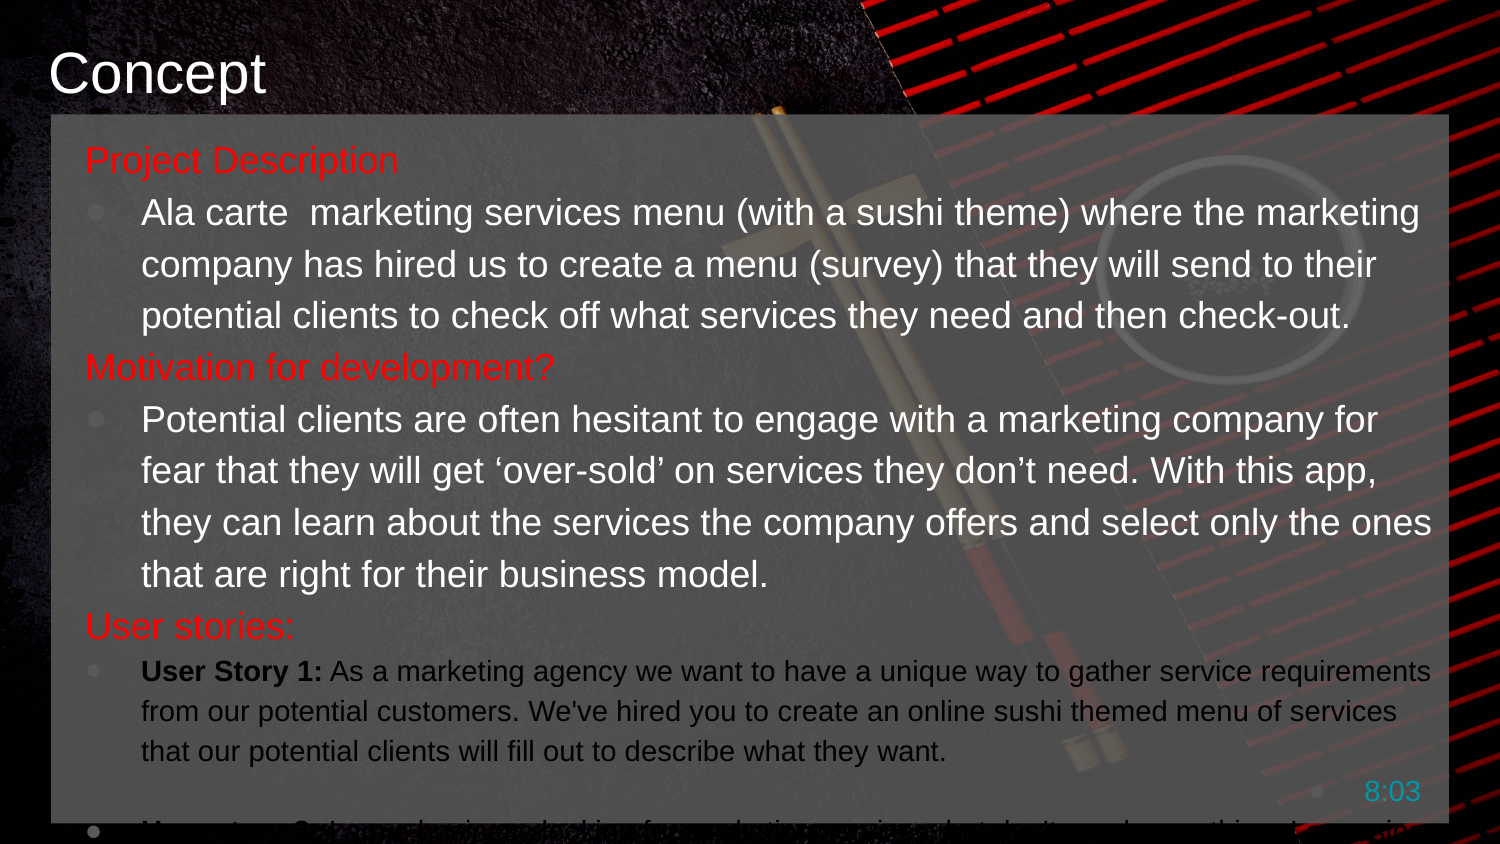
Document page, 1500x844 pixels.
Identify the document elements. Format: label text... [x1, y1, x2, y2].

picture [0, 0, 1500, 844]
title Concept [34, 20, 1432, 115]
list Project Description Ala carte marketing services menu (with a sushi theme) where the marketing company has hired us to create a menu (survey) that they will send to their potential clients to check off what services they need and then check-out. Motivation for development? Potential clients are often hesitant to engage with a marketing company for fear that they will get ‘over-sold’ on services they don’t need. With this app, they can learn about the services the company offers and select only the ones that are right for their business model. User stories: User Story 1: As a marketing agency we want to have a unique way to gather service requirements from our potential customers. We've hired you to create an online sushi themed menu of services that our potential clients will fill out to describe what they want. 8:03 User story 2: I am a business looking for marketing services, but don't need everything. I am using this online survey to select the services I want and get a quote. [51, 114, 1449, 824]
